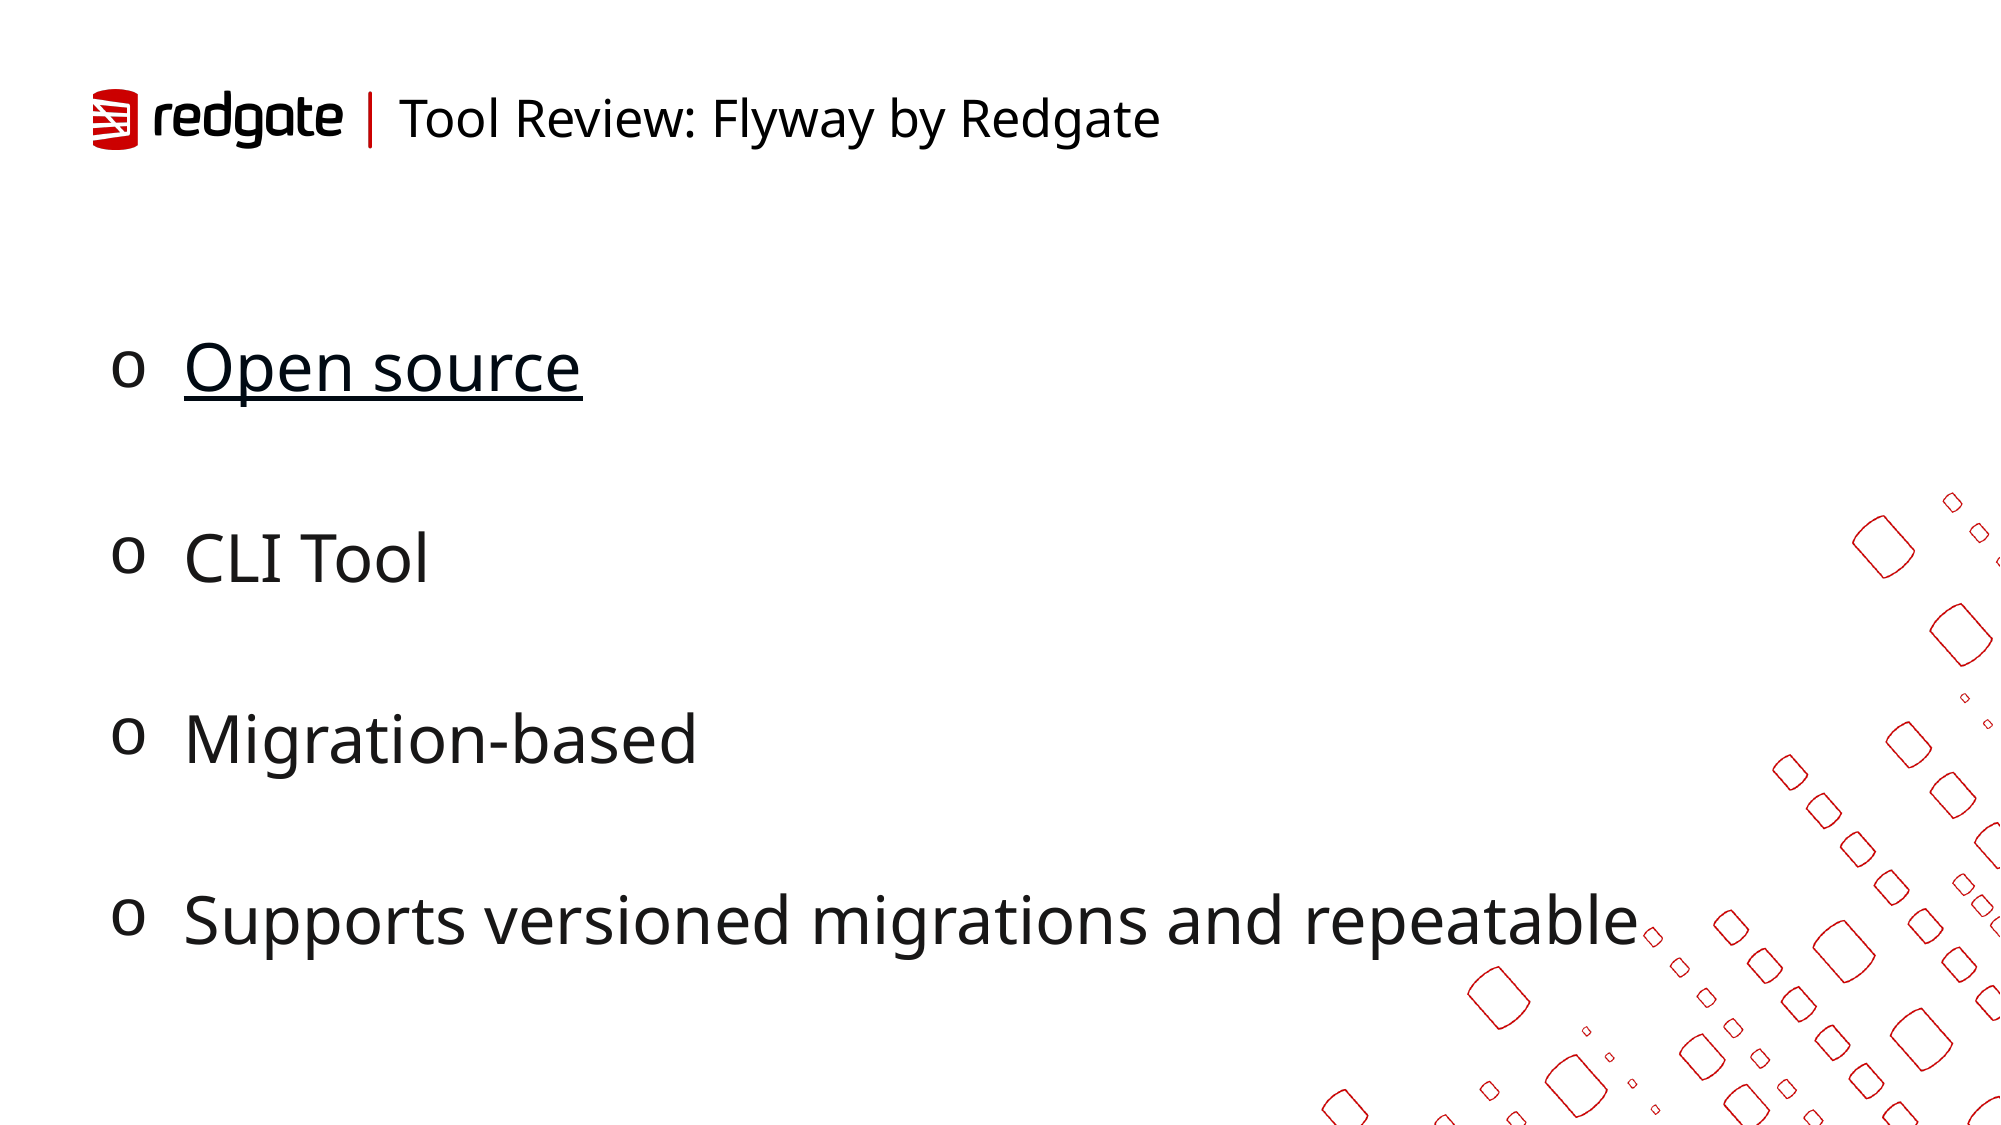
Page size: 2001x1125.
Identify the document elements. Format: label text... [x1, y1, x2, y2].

picture [93, 89, 372, 150]
text_box Open source CLI Tool Migration-based Supports versioned migrations and repeatable [93, 226, 1963, 941]
text_box Tool Review: Flyway by Redgate [384, 78, 1779, 156]
picture [1295, 463, 2000, 1125]
